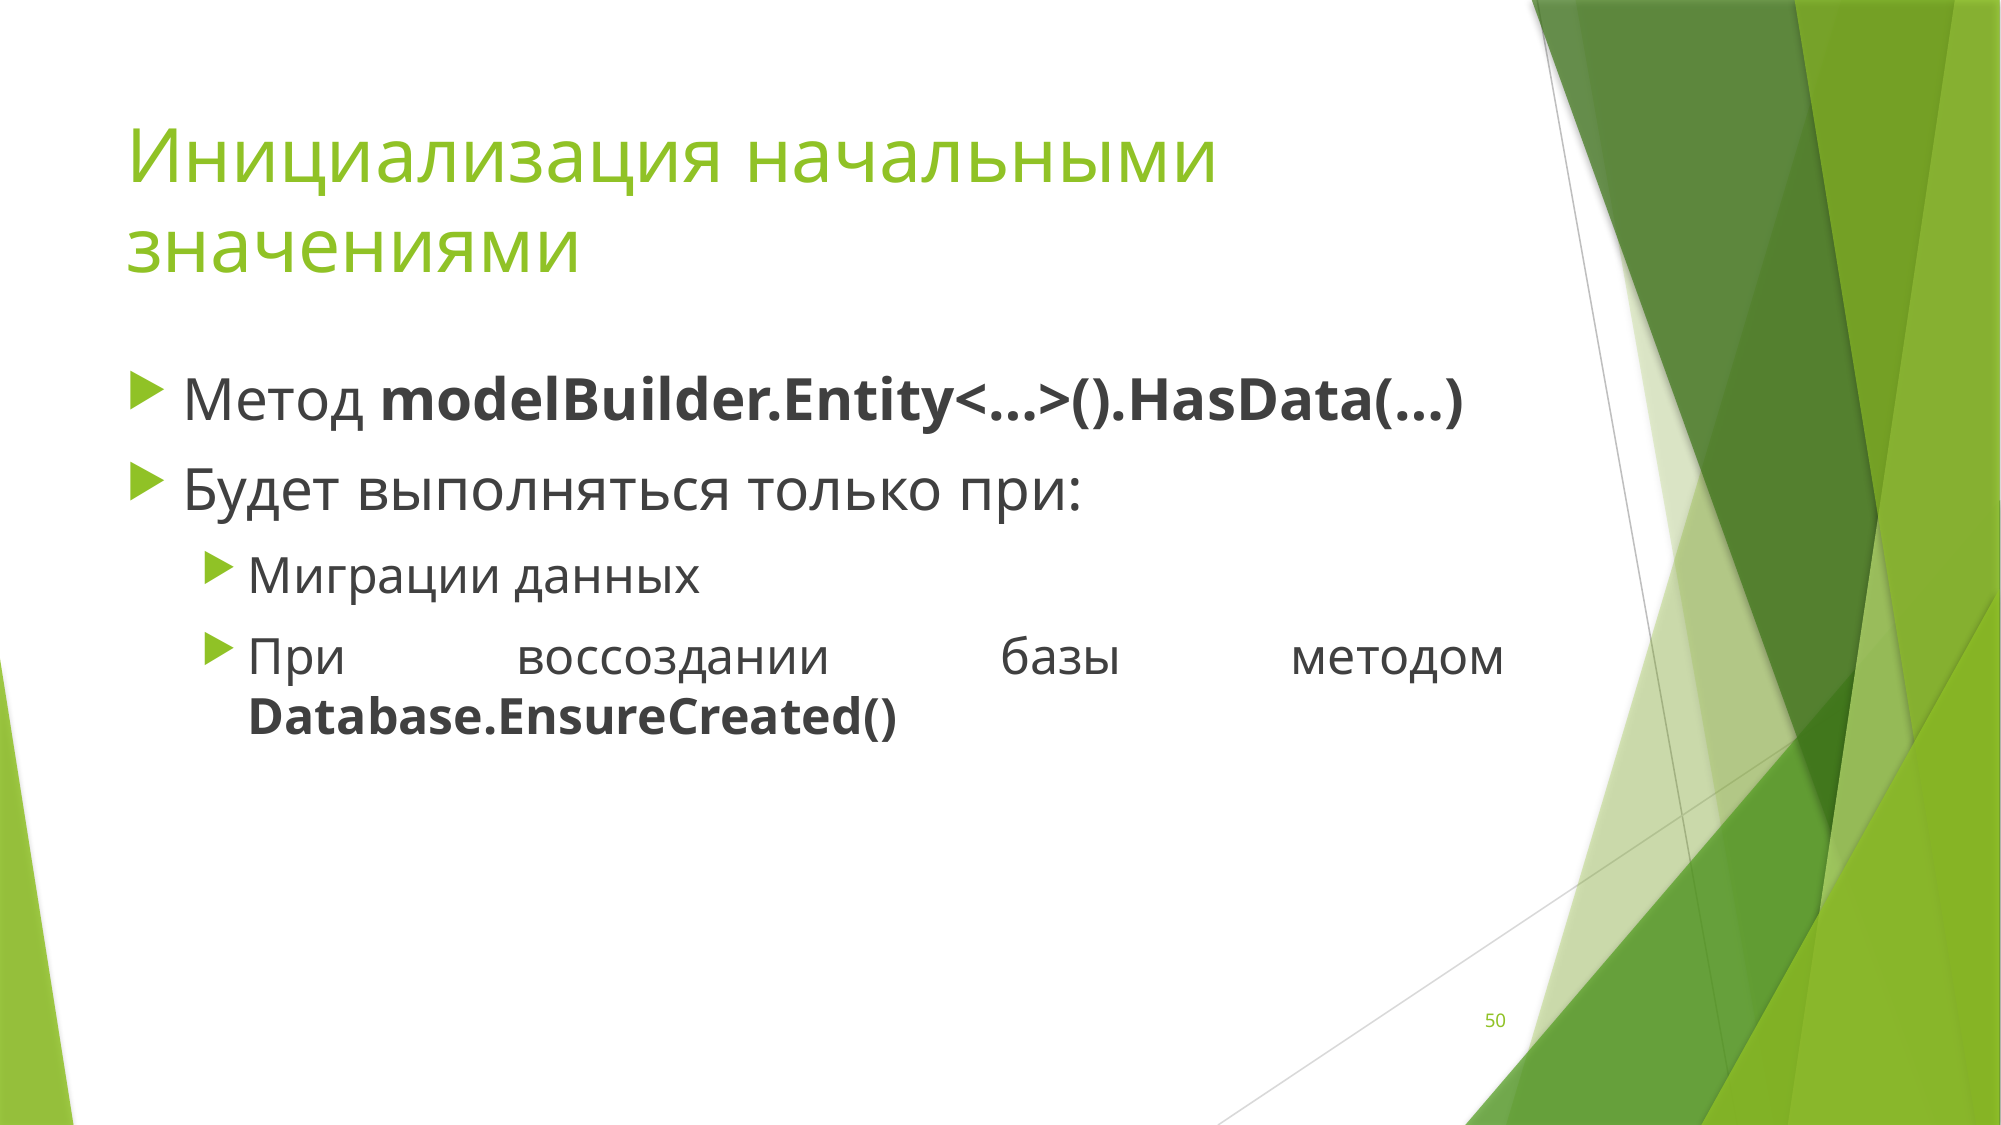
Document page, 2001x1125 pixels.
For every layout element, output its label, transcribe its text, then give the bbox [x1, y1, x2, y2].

title Инициализация начальными значениями [111, 99, 1522, 317]
slide_number 50 [1409, 991, 1522, 1051]
list Метод modelBuilder.Entity<…>().HasData(…) Будет выполняться только при: Миграции данных При воссоздании базы методом Database.EnsureCreated() [111, 354, 1522, 992]
